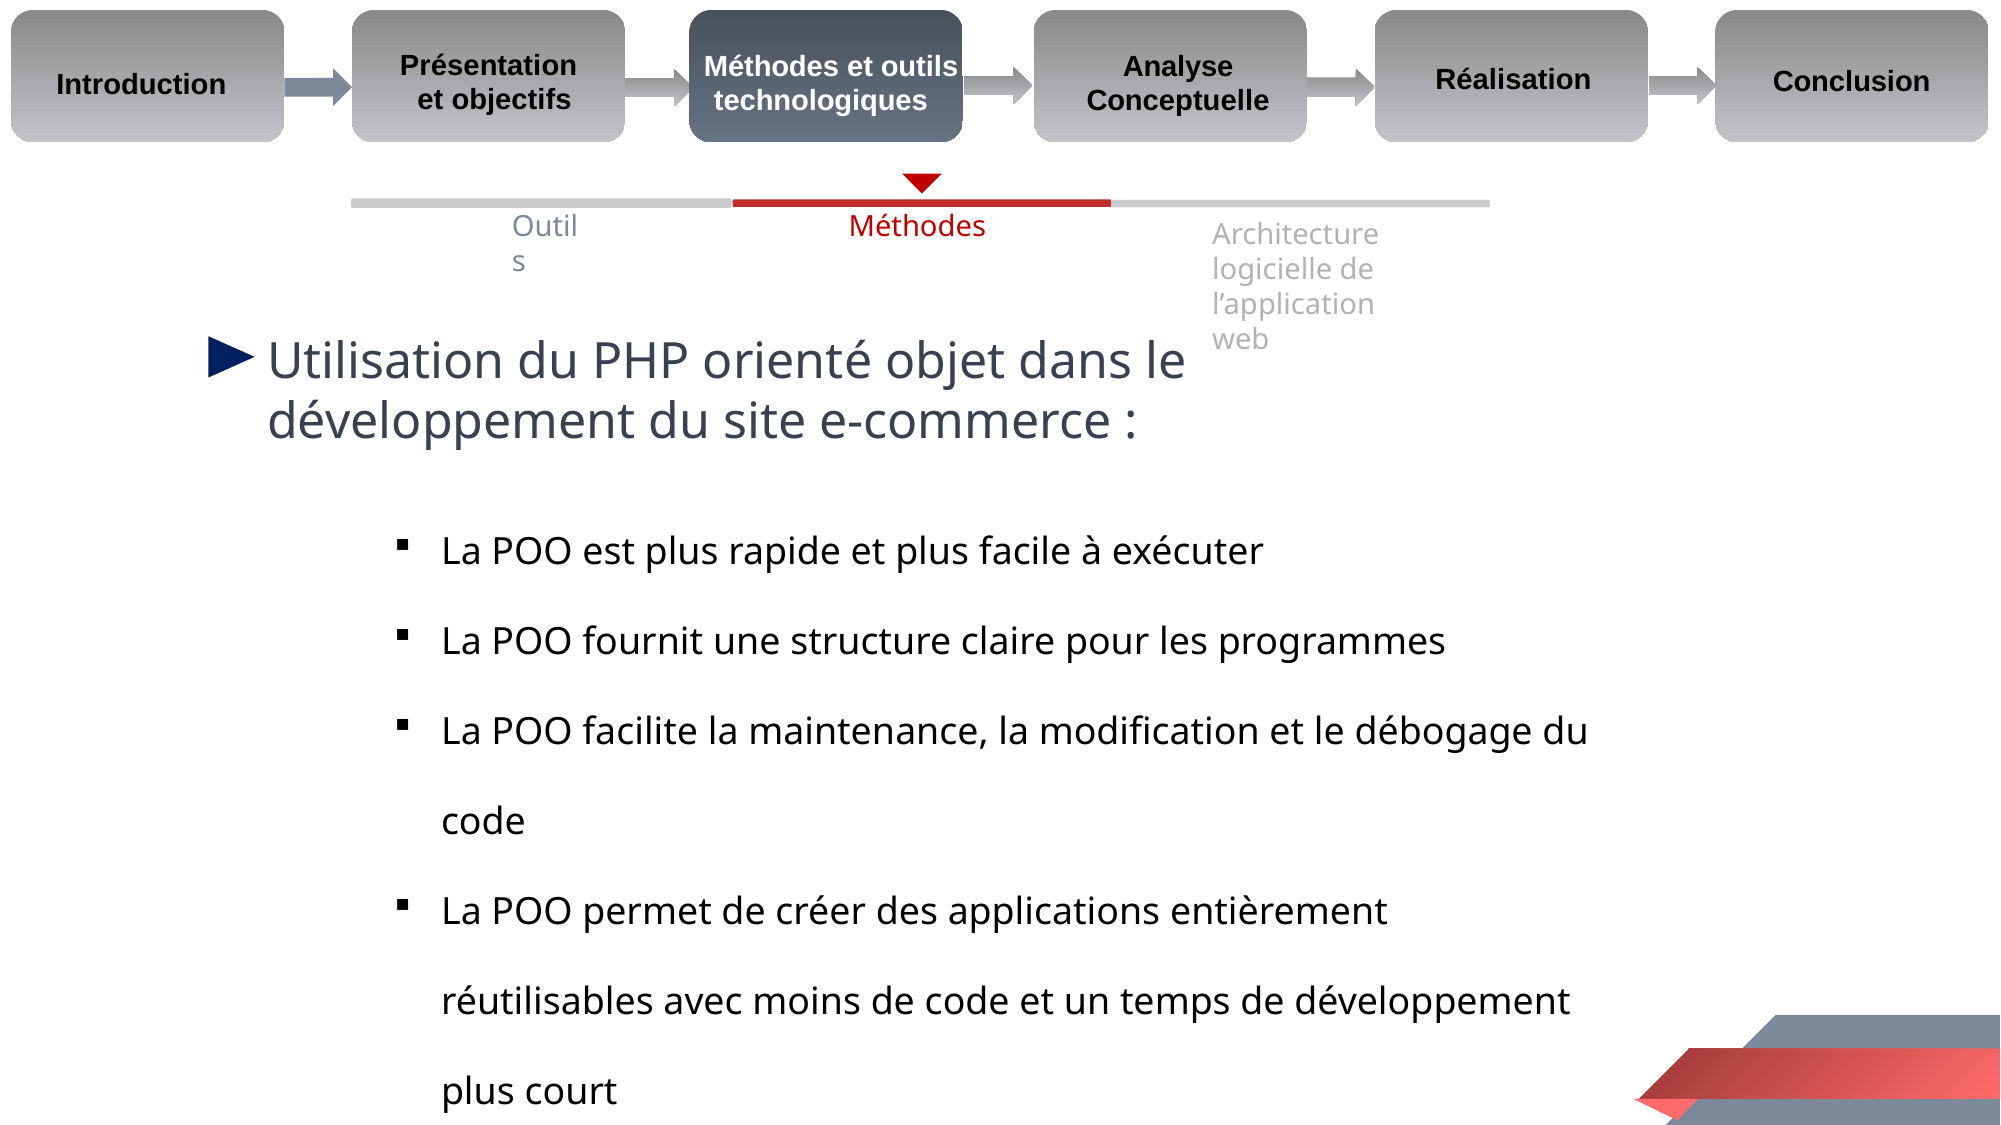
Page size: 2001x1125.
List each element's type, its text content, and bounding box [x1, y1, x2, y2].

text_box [351, 173, 1490, 294]
text_box [209, 337, 253, 376]
text_box Utilisation du PHP orienté objet dans le développement du site e-commerce : [251, 320, 1521, 456]
text_box La POO est plus rapide et plus facile à exécuter La POO fournit une structure claire pour les programmes La POO facilite la maintenance, la modification et le débogage du code La POO permet de créer des applications entièrement réutilisables avec moins de code et un temps de développement plus court [379, 474, 1621, 1125]
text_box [1633, 1014, 2000, 1125]
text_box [11, 9, 1989, 143]
